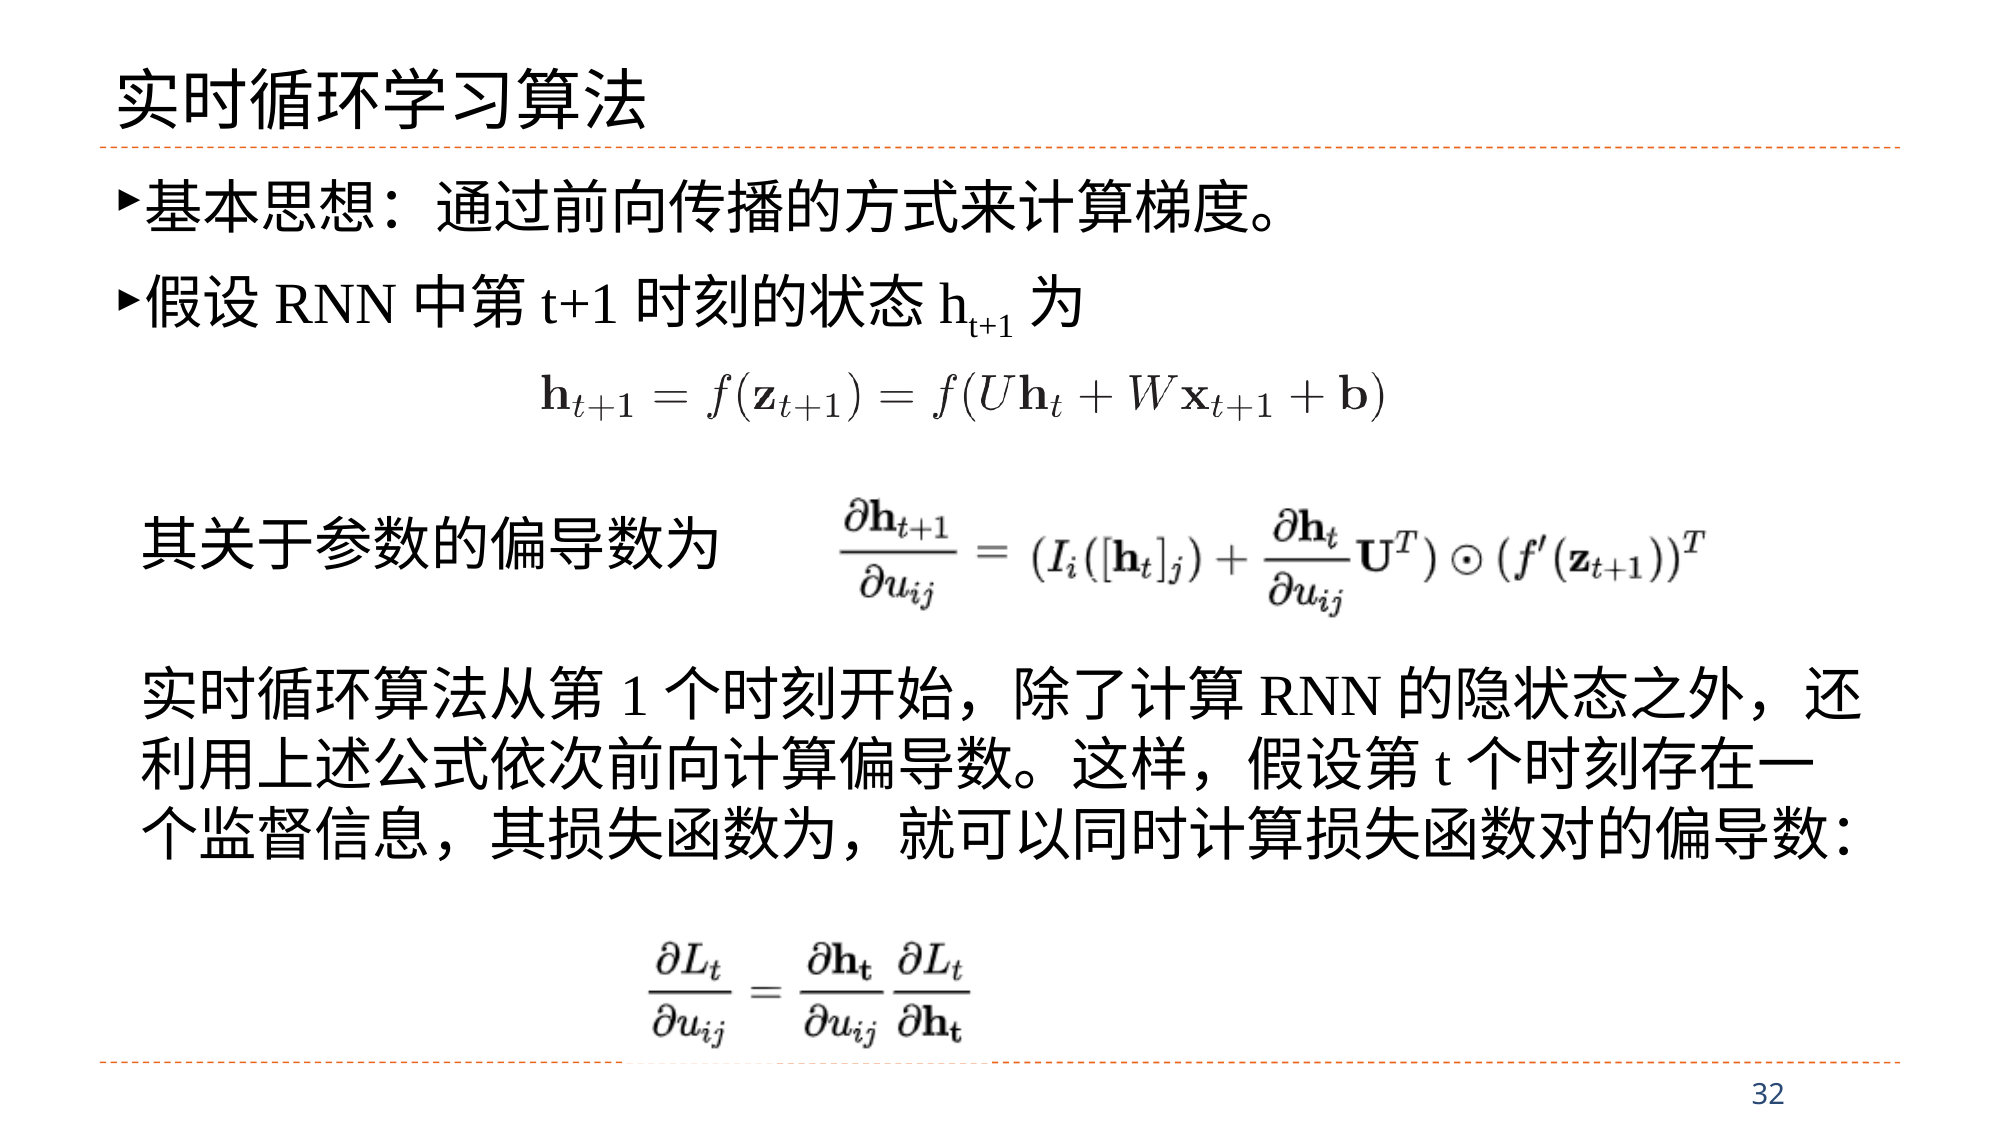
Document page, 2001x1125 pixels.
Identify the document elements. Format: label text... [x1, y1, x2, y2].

list 基本思想：通过前向传播的方式来计算梯度。 假设RNN中第t+1时刻的状态ht+1为 [99, 162, 1900, 475]
picture [524, 328, 1389, 463]
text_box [812, 474, 1729, 630]
title 实时循环学习算法 [99, 24, 1900, 146]
picture [624, 912, 992, 1063]
